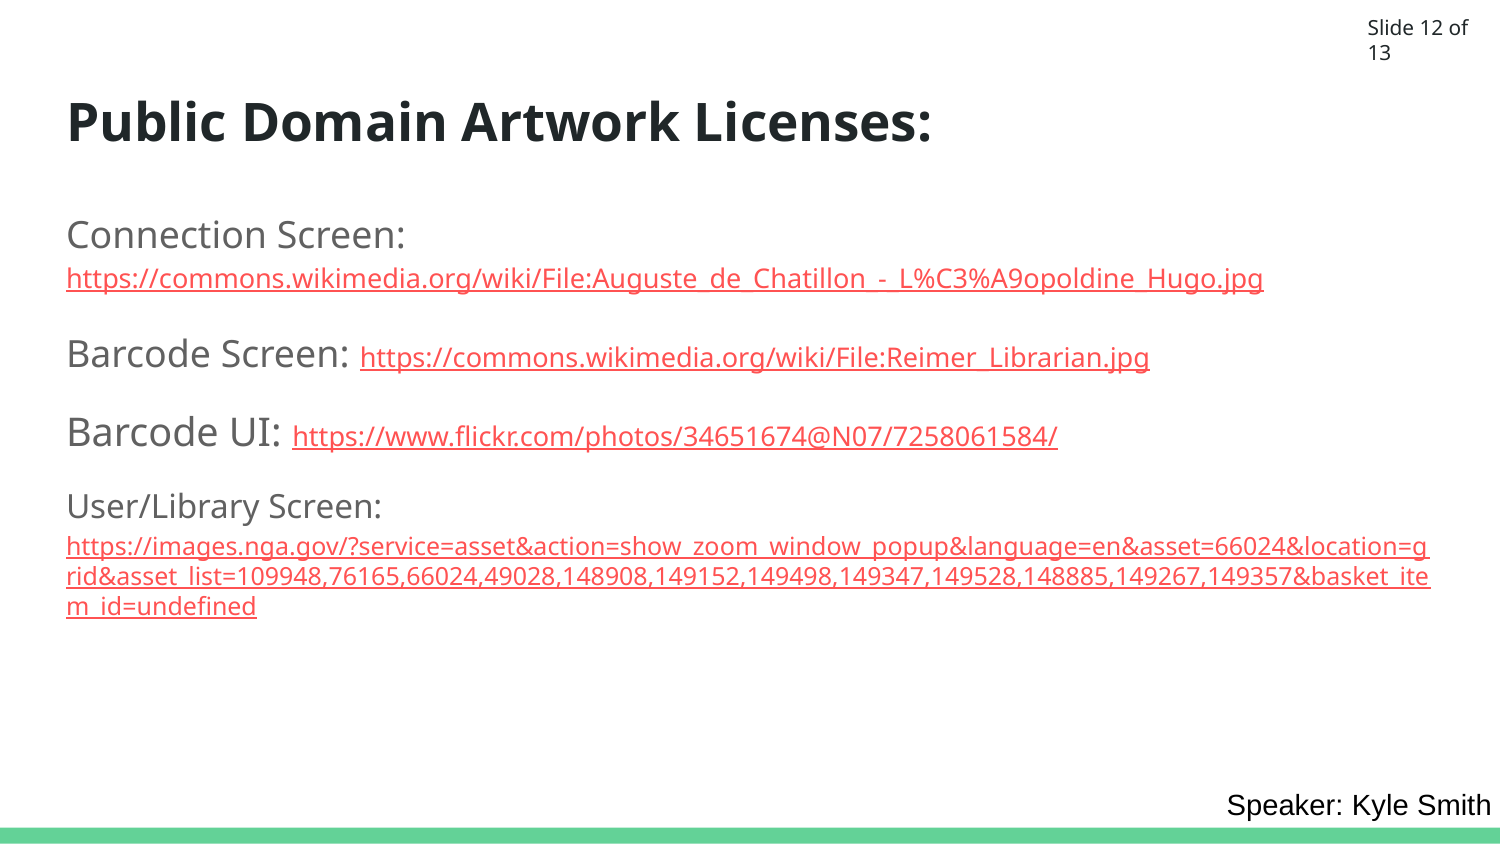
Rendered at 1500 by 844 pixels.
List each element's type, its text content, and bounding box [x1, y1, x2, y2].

list Connection Screen: https://commons.wikimedia.org/wiki/File:Auguste_de_Chatillon_-_L%C3%A9opoldine_Hugo.jpg Barcode Screen: https://commons.wikimedia.org/wiki/File:Reimer_Librarian.jpg Barcode UI: https://www.flickr.com/photos/34651674@N07/7258061584/ User/Library Screen: https://images.nga.gov/?service=asset&action=show_zoom_window_popup&language=en&asset=66024&location=grid&asset_list=109948,76165,66024,49028,148908,149152,149498,149347,149528,148885,149267,149357&basket_item_id=undefined [51, 189, 1449, 750]
text_box Slide 12 of 13 [1352, 0, 1500, 105]
text_box Speaker: Kyle Smith [1211, 771, 1500, 844]
title Public Domain Artwork Licenses: [51, 72, 1449, 167]
